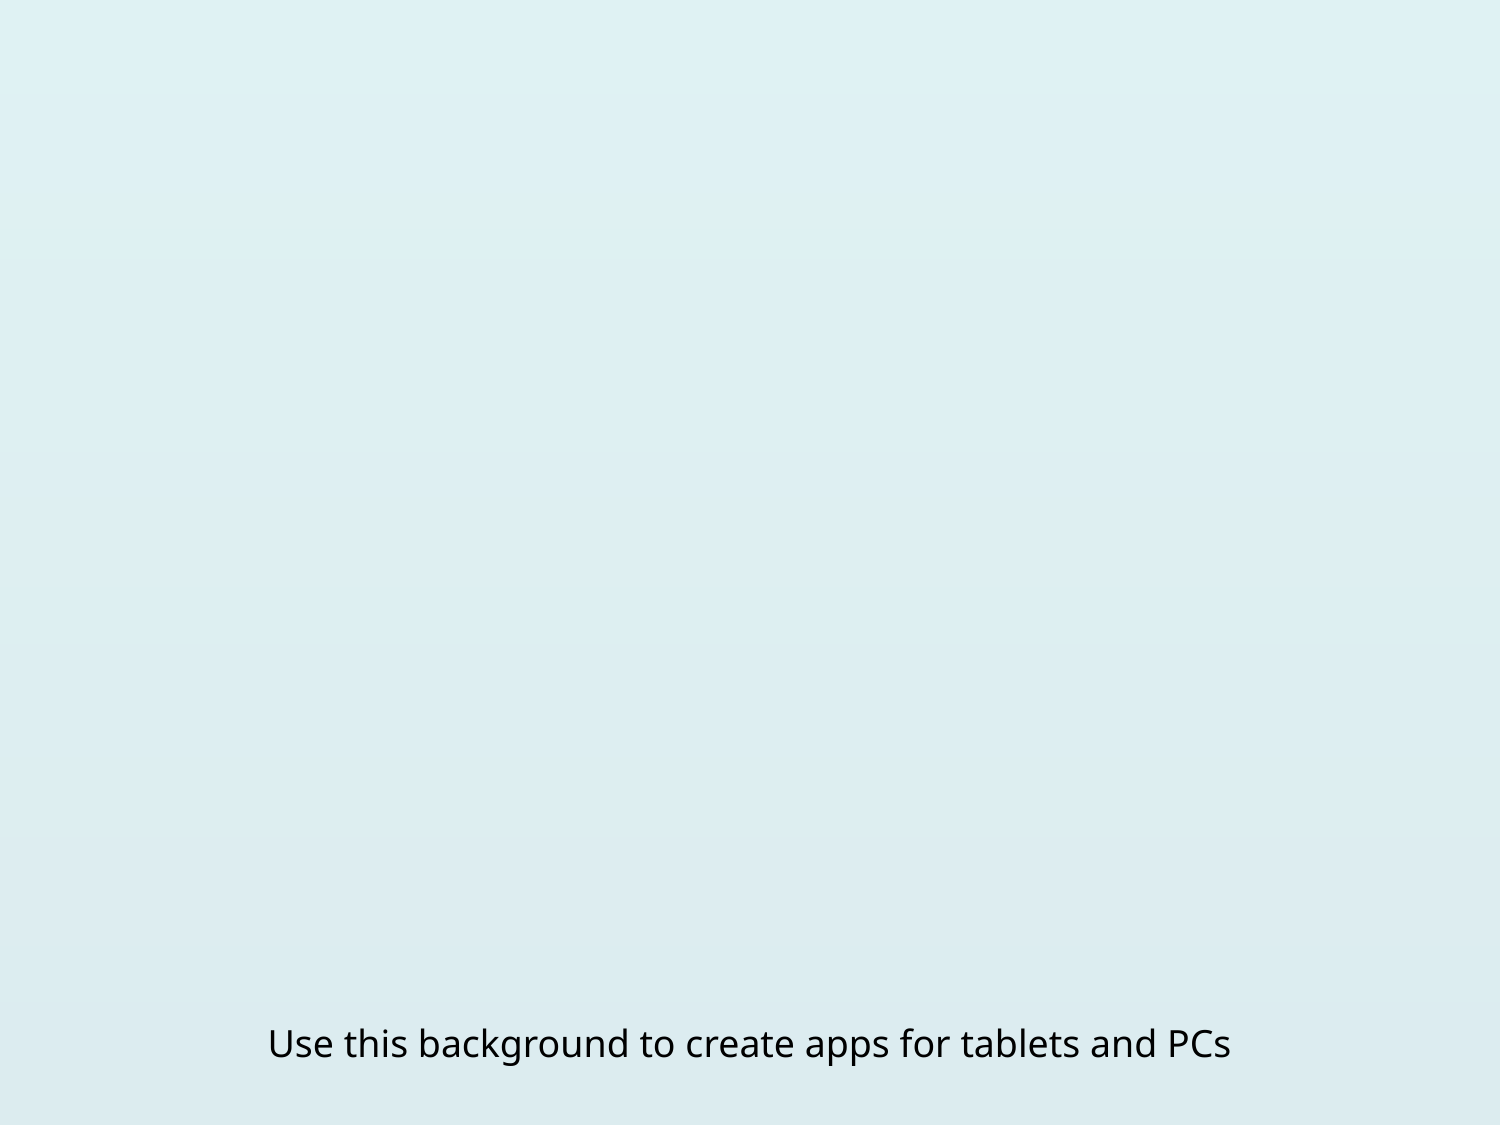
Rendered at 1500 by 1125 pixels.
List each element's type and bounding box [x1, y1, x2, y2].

text_box [0, 0, 1500, 1125]
